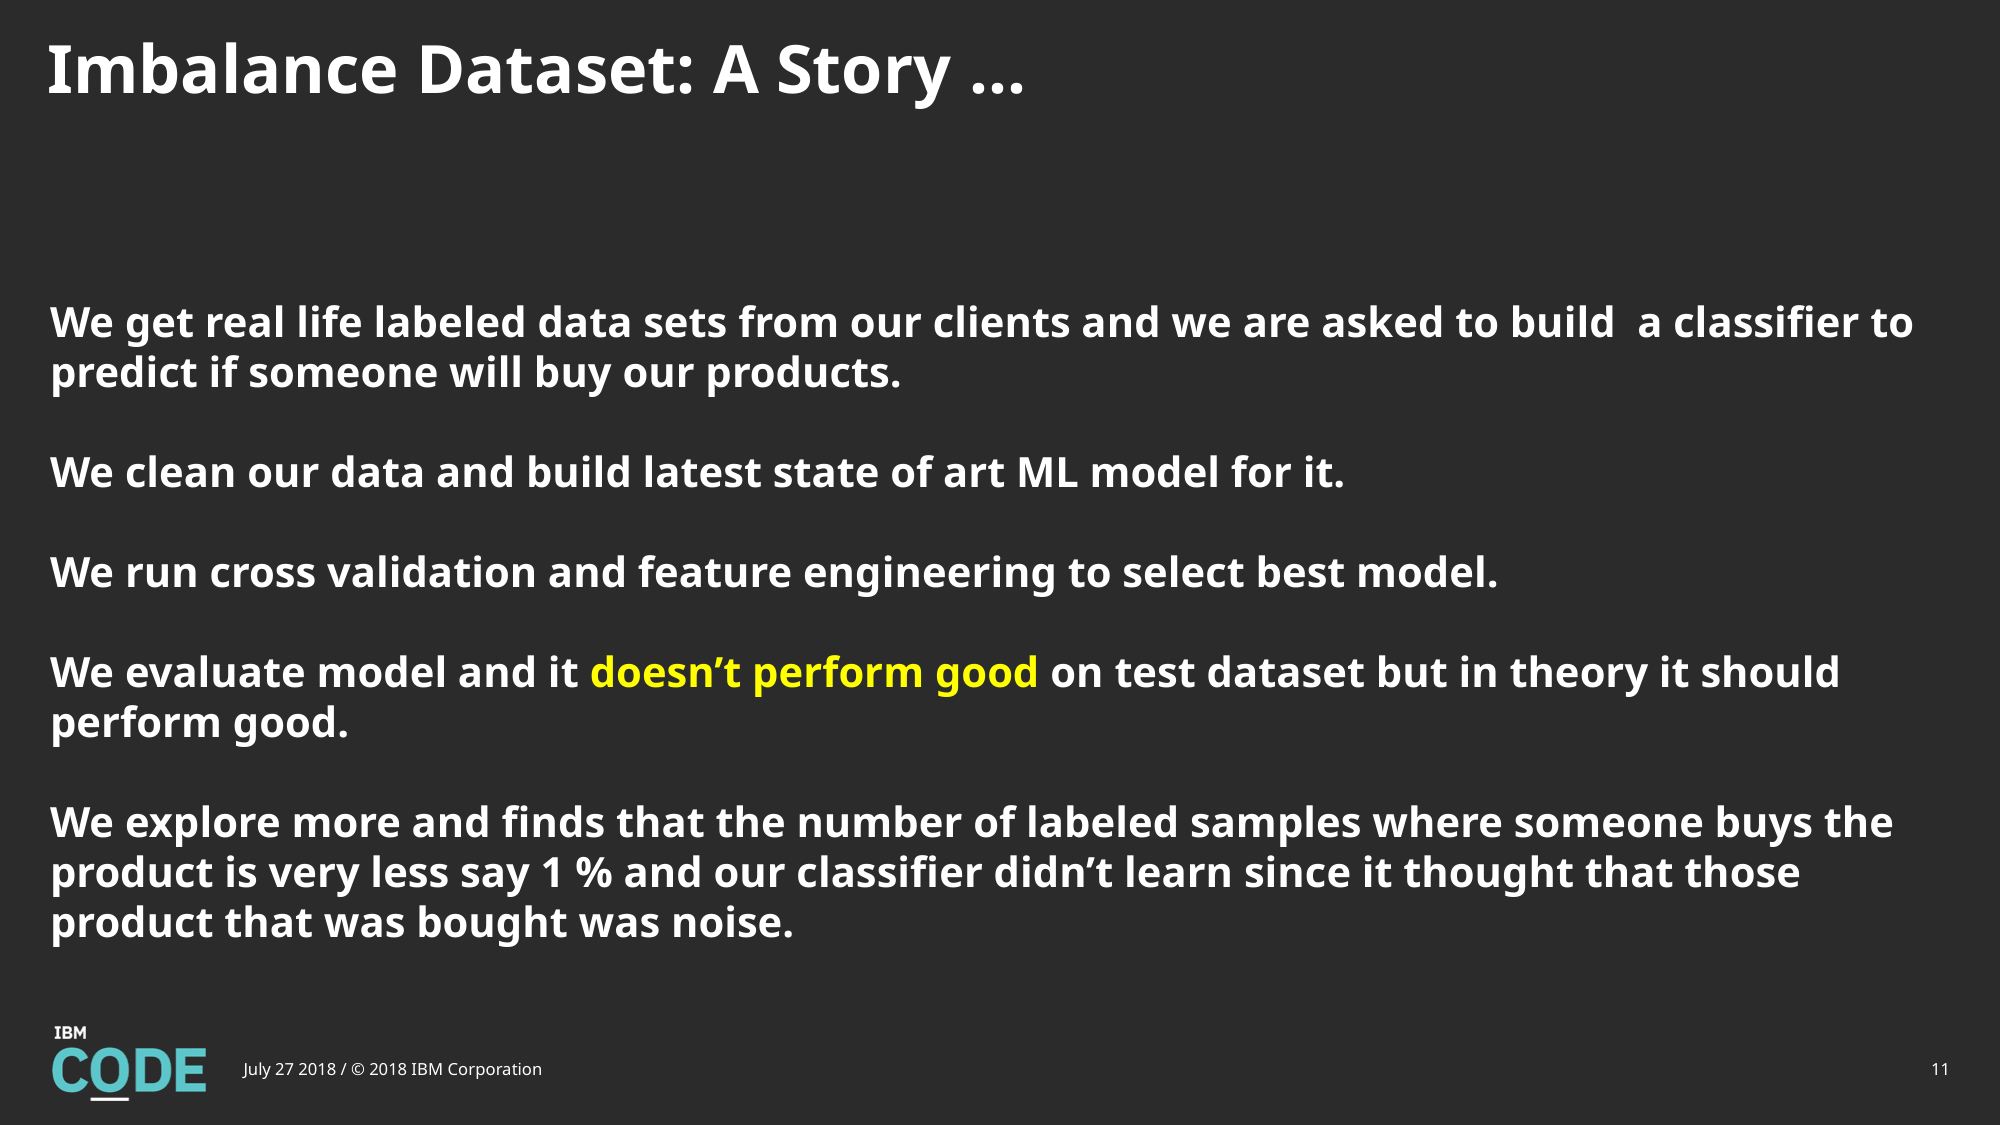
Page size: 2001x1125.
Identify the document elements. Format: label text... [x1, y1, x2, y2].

picture [52, 1031, 206, 1101]
title Imbalance Dataset: A Story … [47, 36, 1950, 246]
list We get real life labeled data sets from our clients and we are asked to build a classifier to predict if someone will buy our products. We clean our data and build latest state of art ML model for it. We run cross validation and feature engineering to select best model. We evaluate model and it doesn’t perform good on test dataset but in theory it should perform good. We explore more and finds that the number of labeled samples where someone buys the product is very less say 1 % and our classifier didn’t learn since it thought that those product that was bought was noise. [50, 246, 1950, 1031]
footer July 27 2018 / © 2018 IBM Corporation [243, 1055, 1464, 1086]
slide_number 11 [1500, 1055, 1950, 1086]
